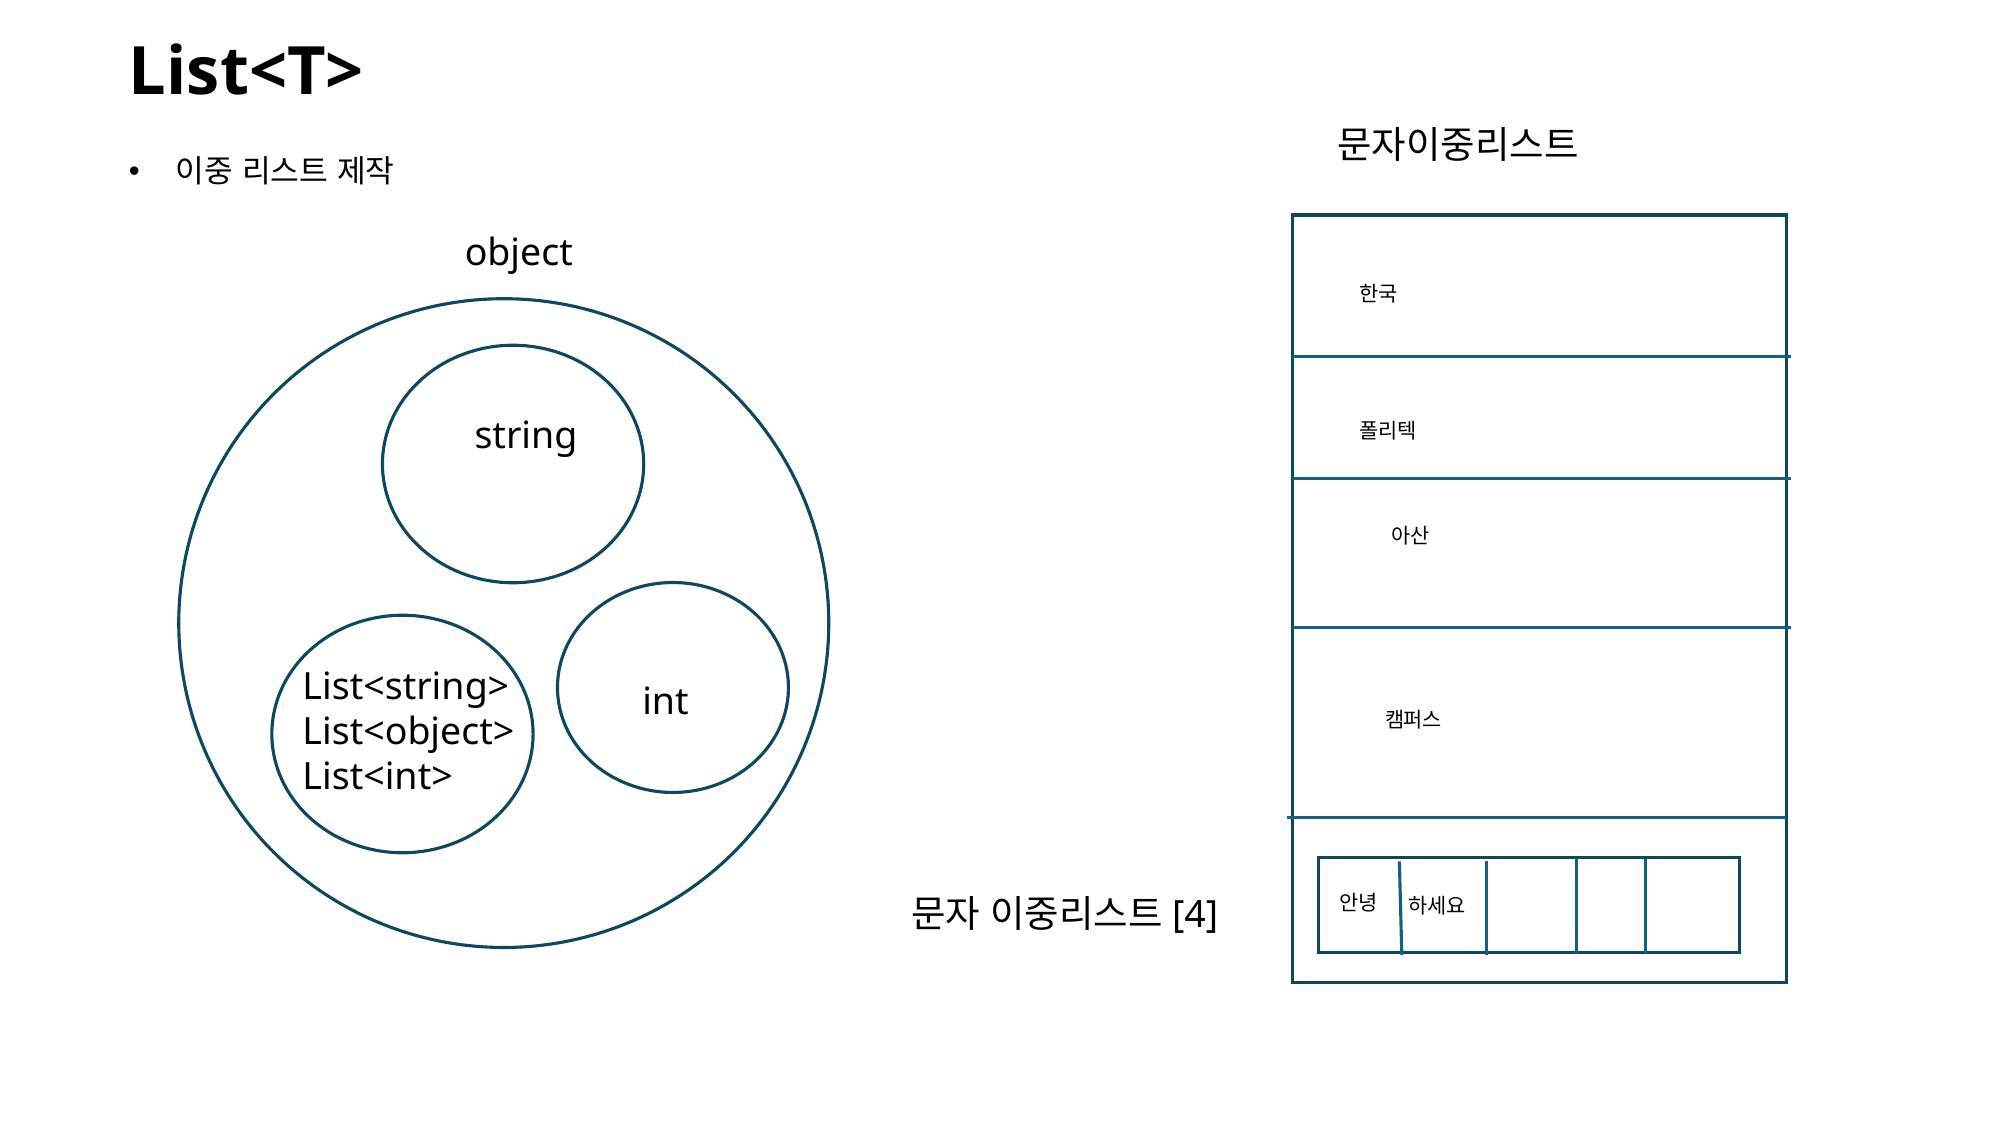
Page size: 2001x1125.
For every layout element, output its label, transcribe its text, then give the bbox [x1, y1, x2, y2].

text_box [1286, 214, 1792, 983]
text_box List<string> List<object> List<int> [287, 655, 589, 850]
text_box [555, 580, 791, 795]
text_box string [459, 403, 617, 464]
text_box 문자 이중리스트[4] [896, 882, 1249, 942]
text_box [367, 850, 438, 855]
text_box [380, 343, 646, 585]
text_box List<T> [114, 20, 786, 116]
text_box int [627, 669, 713, 730]
text_box [177, 297, 831, 950]
text_box 문자이중리스트 [1322, 114, 1712, 174]
text_box 이중 리스트 제작 [114, 144, 1965, 197]
text_box object [450, 220, 593, 280]
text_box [1317, 857, 1740, 956]
text_box [270, 675, 287, 793]
text_box [302, 613, 503, 655]
